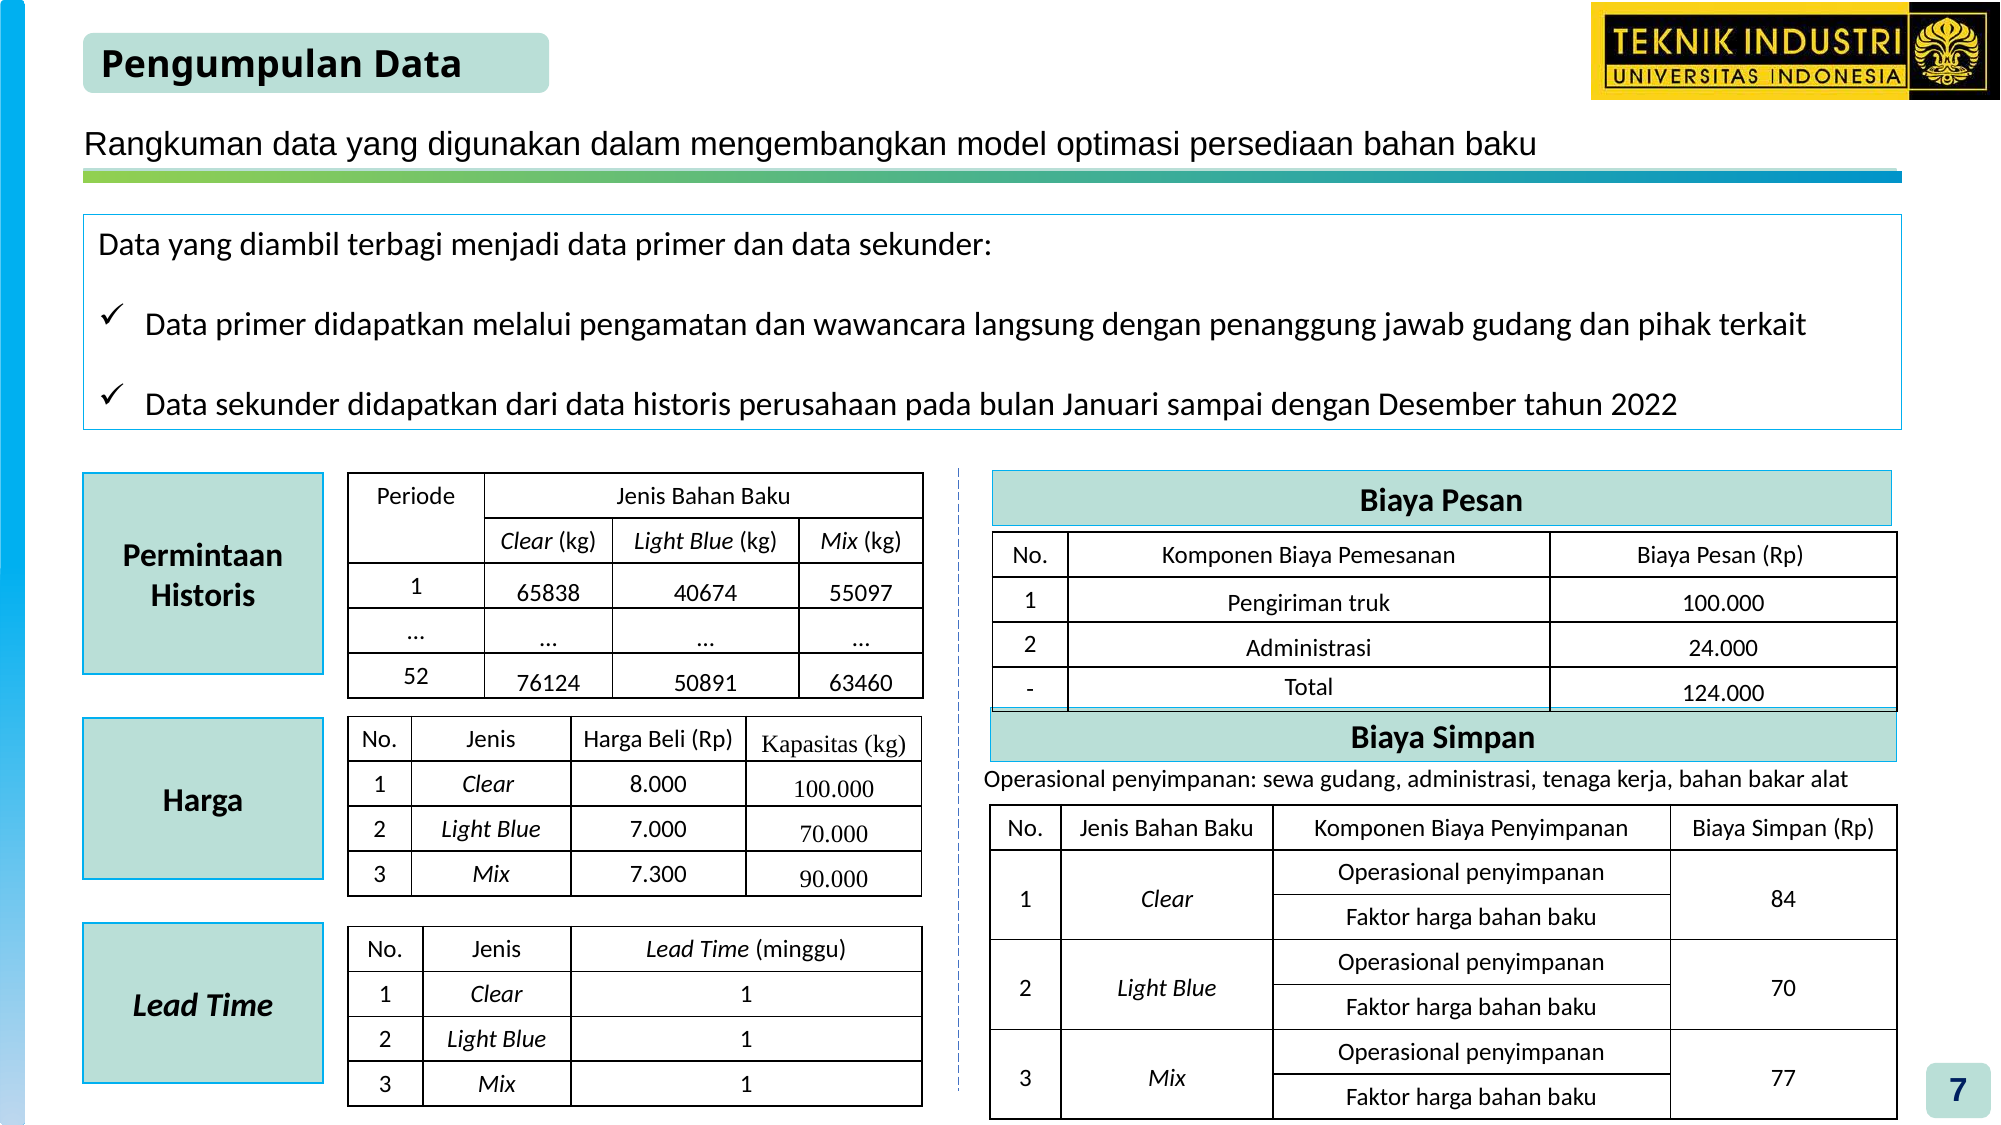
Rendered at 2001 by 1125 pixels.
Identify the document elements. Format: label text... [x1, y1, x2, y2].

table_cell 1 [991, 851, 1060, 939]
table_cell 2 [349, 1017, 422, 1060]
table_cell Administrasi [1069, 623, 1549, 666]
table_cell Faktor harga bahan baku [1274, 895, 1670, 939]
table_cell 100.000 [747, 762, 921, 805]
table_cell 8.000 [572, 762, 745, 805]
text_box Operasional penyimpanan: sewa gudang, administrasi, tenaga kerja, bahan bakar alat [969, 754, 1880, 800]
table_cell 3 [991, 1030, 1060, 1118]
table_cell … [613, 609, 798, 652]
table_cell Mix [412, 852, 570, 895]
text_box [0, 0, 26, 1125]
table_cell 65838 [485, 564, 612, 607]
table_header Komponen Biaya Pemesanan [1069, 533, 1549, 576]
text_box [82, 171, 1903, 184]
table_cell Operasional penyimpanan [1274, 940, 1670, 984]
table_cell 84 [1671, 851, 1896, 939]
table_cell Mix [1062, 1030, 1272, 1118]
table_header Harga Beli (Rp) [572, 717, 745, 760]
table_cell 77 [1671, 1030, 1896, 1118]
table_cell Pengiriman truk [1069, 578, 1549, 621]
text_box Rangkuman data yang digunakan dalam mengembangkan model optimasi persediaan bahan baku [69, 119, 1960, 180]
table_header Lead Time (minggu) [572, 927, 921, 971]
text_box Biaya Pesan [992, 470, 1892, 526]
text_box Harga [82, 717, 324, 880]
table_cell Clear [424, 972, 570, 1016]
text_box [1928, 1116, 1989, 1120]
table_cell 3 [349, 1062, 422, 1105]
table_cell 50891 [613, 654, 798, 697]
table_cell 1 [349, 762, 411, 805]
table_header Komponen Biaya Penyimpanan [1274, 806, 1670, 849]
table_cell 1 [572, 1017, 921, 1060]
table_cell Clear (kg) [485, 519, 612, 562]
table_cell 1 [349, 972, 422, 1016]
picture [1591, 2, 2000, 100]
table_cell 55097 [800, 564, 922, 607]
table_cell 52 [349, 654, 484, 697]
table_cell Operasional penyimpanan [1274, 1030, 1670, 1073]
text_box Biaya Simpan [990, 707, 1897, 762]
table_header Kapasitas (kg) [747, 717, 921, 760]
table_cell Operasional penyimpanan [1274, 851, 1670, 894]
table_header No. [349, 927, 422, 971]
table_cell 2 [349, 807, 411, 850]
table_header No. [993, 533, 1067, 576]
table_cell Light Blue [424, 1017, 570, 1060]
text_box Permintaan Historis [82, 472, 324, 675]
table_cell 124.000 [1551, 668, 1896, 711]
table_cell 90.000 [747, 852, 921, 895]
table_cell 76124 [485, 654, 612, 697]
table_cell 1 [993, 578, 1067, 621]
table_cell … [800, 609, 922, 652]
table_cell 63460 [800, 654, 922, 697]
table_cell Light Blue [412, 807, 570, 850]
table_cell 7.000 [572, 807, 745, 850]
table_cell 40674 [613, 564, 798, 607]
table_header Biaya Simpan (Rp) [1671, 806, 1896, 849]
table_cell 70 [1671, 940, 1896, 1029]
text_box 7 [1898, 1060, 2000, 1116]
table_header Jenis Bahan Baku [1062, 806, 1272, 849]
table_cell 100.000 [1551, 578, 1896, 621]
text_box Pengumpulan Data [81, 31, 551, 94]
table_header Biaya Pesan (Rp) [1551, 533, 1896, 576]
table_header No. [991, 806, 1060, 849]
table_cell … [349, 609, 484, 652]
table_cell Clear [412, 762, 570, 805]
table_cell Mix [424, 1062, 570, 1105]
table_header Jenis [412, 717, 570, 760]
table_cell Faktor harga bahan baku [1274, 1075, 1670, 1118]
table_cell 3 [349, 852, 411, 895]
table_header Jenis Bahan Baku [485, 474, 922, 517]
table_header Jenis [424, 927, 570, 971]
table_cell 7.300 [572, 852, 745, 895]
table_cell 1 [572, 972, 921, 1016]
table_cell 2 [991, 940, 1060, 1029]
table_cell Mix (kg) [800, 519, 922, 562]
table_cell - [993, 668, 1067, 711]
text_box Lead Time [82, 922, 324, 1084]
table_cell Faktor harga bahan baku [1274, 985, 1670, 1029]
table_cell 70.000 [747, 807, 921, 850]
table_header Periode [349, 474, 484, 562]
table_cell Total [1069, 668, 1549, 711]
table_cell 1 [349, 564, 484, 607]
text_box Data yang diambil terbagi menjadi data primer dan data sekunder: Data primer didapatkan melalui pengamatan dan wawancara langsung dengan penanggung jawab gudang dan pihak terkait Data sekunder didapatkan dari data historis perusahaan pada bulan Januari sampai dengan Desember tahun 2022 [83, 214, 1902, 430]
table_cell … [485, 609, 612, 652]
table_header No. [349, 717, 411, 760]
table_cell Light Blue (kg) [613, 519, 798, 562]
table_cell 1 [572, 1062, 921, 1105]
table_cell 2 [993, 623, 1067, 666]
table_cell Clear [1062, 851, 1272, 939]
table_cell Light Blue [1062, 940, 1272, 1029]
table_cell 24.000 [1551, 623, 1896, 666]
